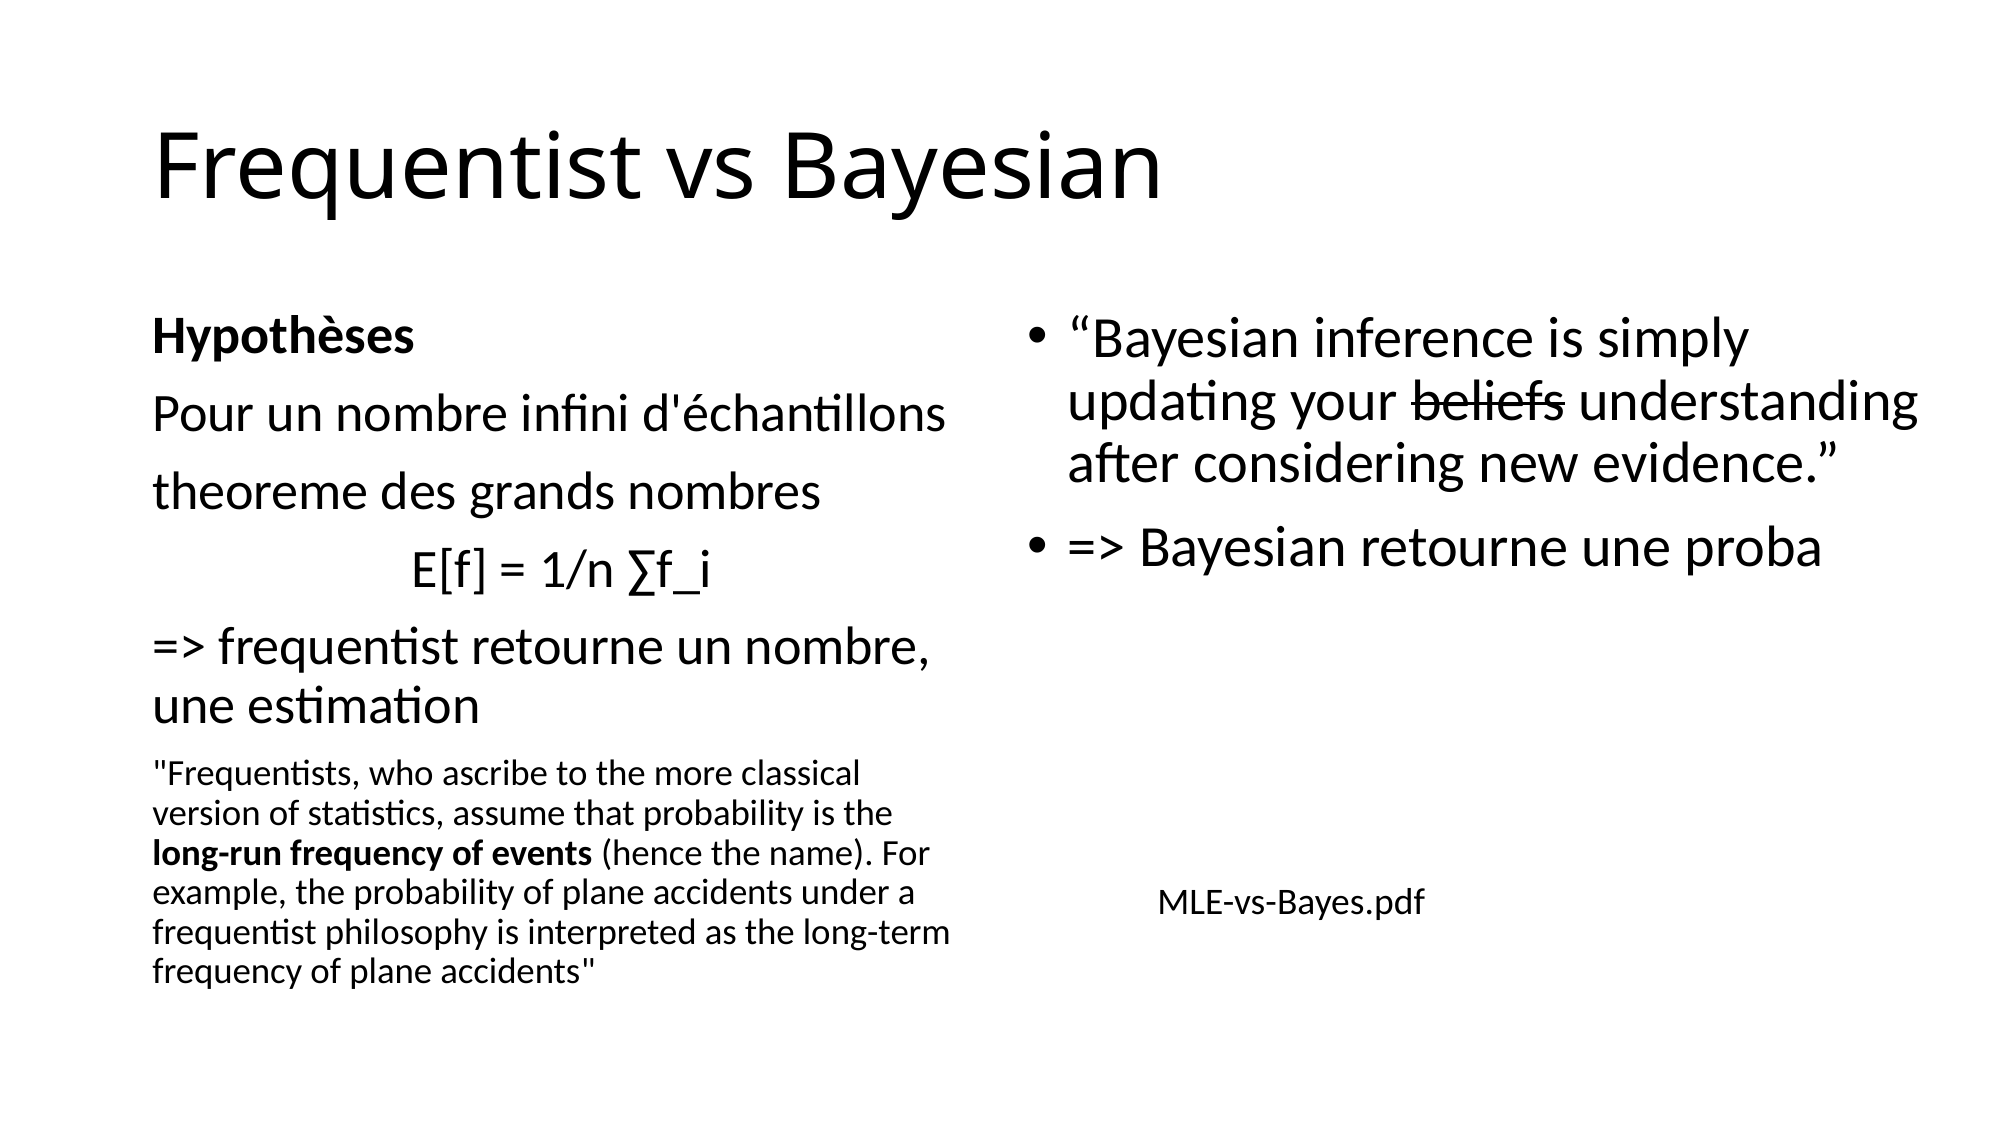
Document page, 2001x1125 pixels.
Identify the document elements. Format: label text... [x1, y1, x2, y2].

title Frequentist vs Bayesian [137, 59, 1863, 278]
list Hypothèses Pour un nombre infini d'échantillons theoreme des grands nombres E[f] = 1/n ∑f_i => frequentist retourne un nombre, une estimation "Frequentists, who ascribe to the more classical version of statistics, assume that probability is the long-run frequency of events (hence the name). For example, the probability of plane accidents under a frequentist philosophy is interpreted as the long-term frequency of plane accidents" [137, 299, 988, 1014]
text_box MLE-vs-Bayes.pdf [1142, 869, 1441, 930]
list “Bayesian inference is simply updating your beliefs understanding after considering new evidence.” => Bayesian retourne une proba [1012, 299, 1967, 1047]
